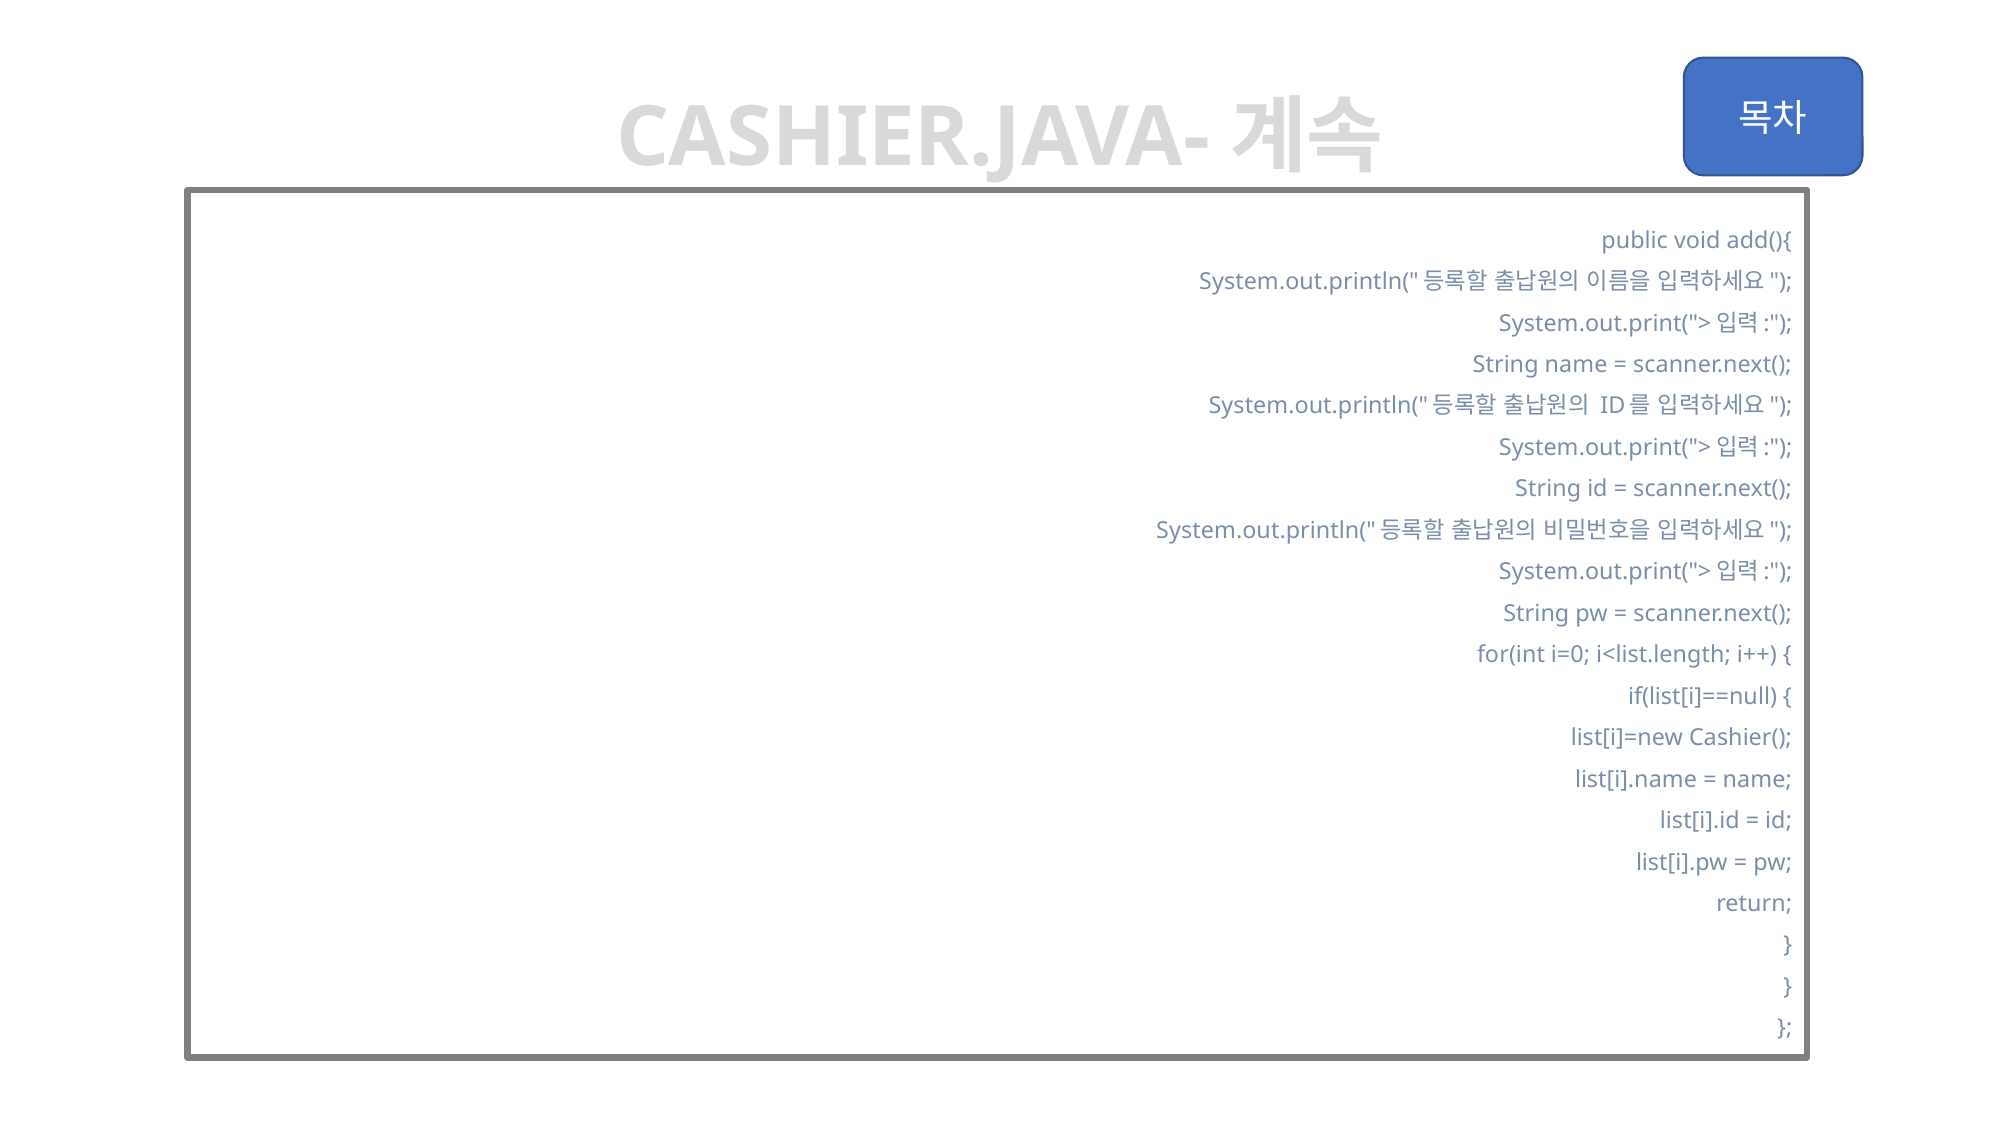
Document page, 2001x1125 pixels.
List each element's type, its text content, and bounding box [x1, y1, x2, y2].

list public void add(){ System.out.println("등록할 출납원의 이름을 입력하세요"); System.out.print(">입력:"); String name = scanner.next(); System.out.println("등록할 출납원의 ID를 입력하세요"); System.out.print(">입력:"); String id = scanner.next(); System.out.println("등록할 출납원의 비밀번호을 입력하세요"); System.out.print(">입력:"); String pw = scanner.next(); for(int i=0; i<list.length; i++) { if(list[i]==null) { list[i]=new Cashier(); list[i].name = name; list[i].id = id; list[i].pw = pw; return; } } }; [187, 189, 1808, 1058]
title Cashier.java-계속 [186, 62, 1813, 190]
